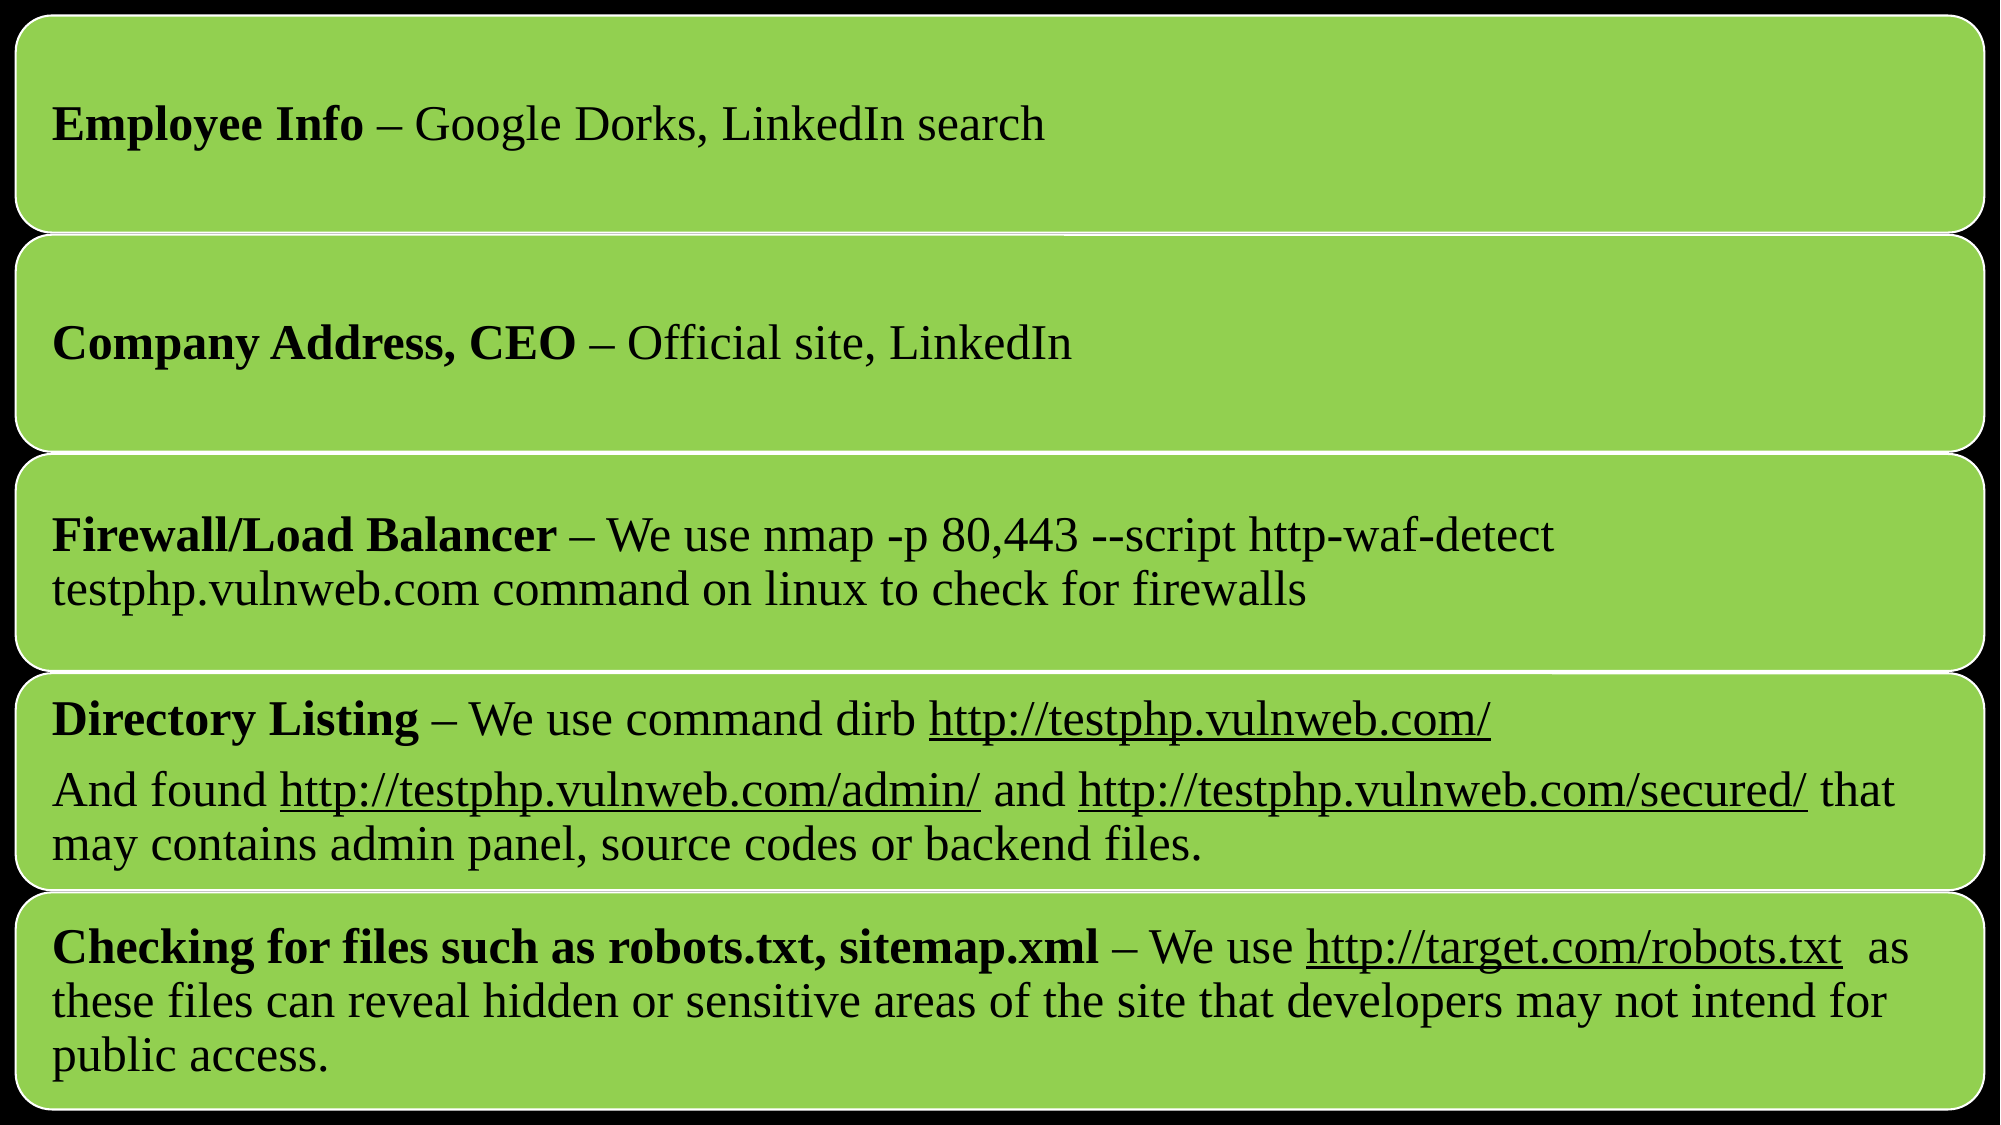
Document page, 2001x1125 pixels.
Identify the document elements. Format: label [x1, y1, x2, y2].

text_box [15, 15, 1985, 1110]
